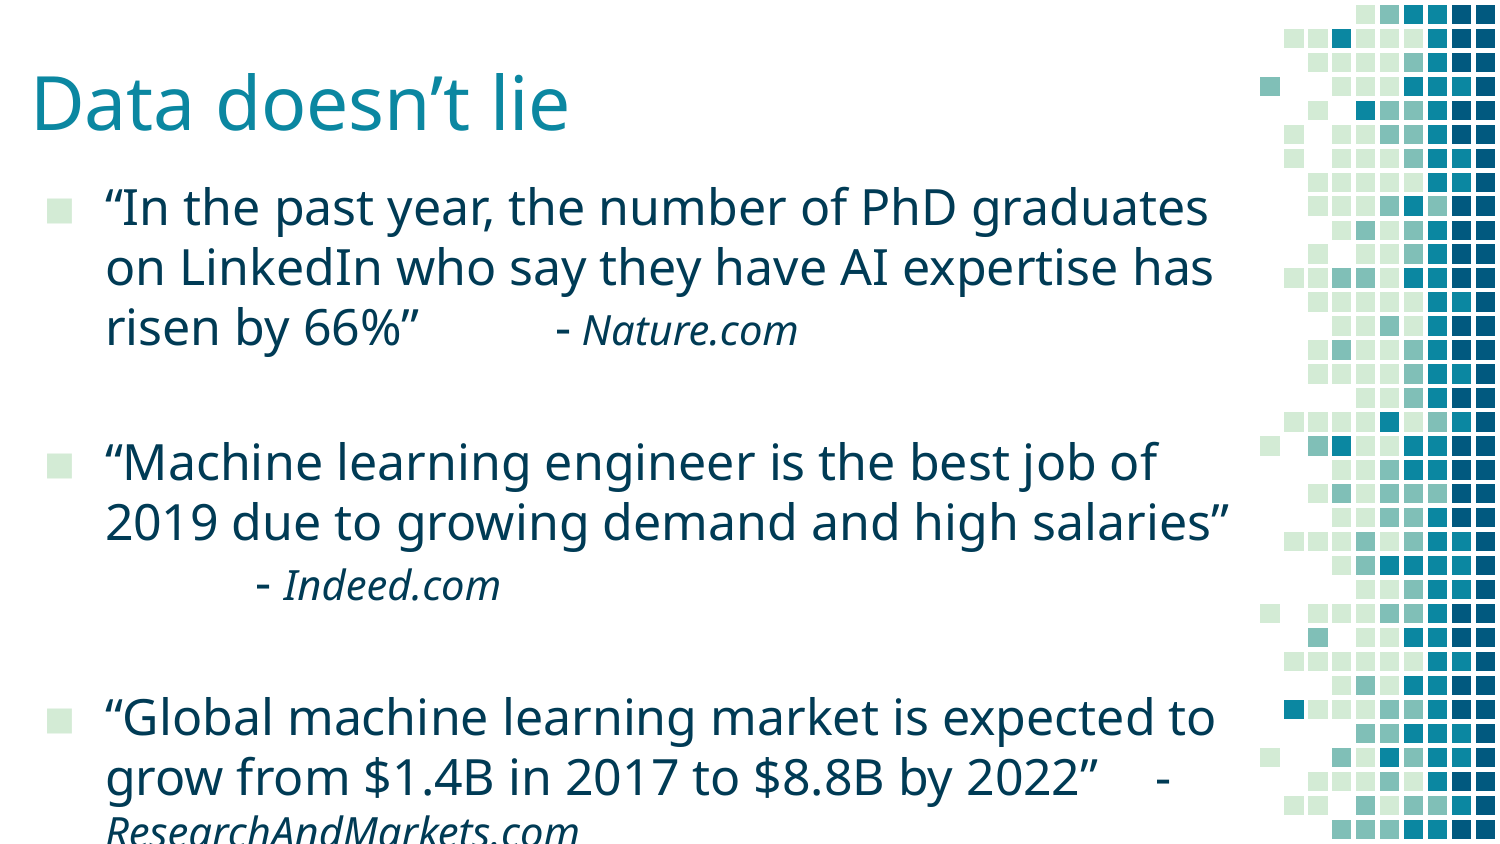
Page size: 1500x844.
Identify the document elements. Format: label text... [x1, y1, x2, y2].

title Data doesn’t lie [15, 19, 1125, 160]
list “In the past year, the number of PhD graduates on LinkedIn who say they have AI expertise has risen by 66%” - Nature.com “Machine learning engineer is the best job of 2019 due to growing demand and high salaries” - Indeed.com “Global machine learning market is expected to grow from $1.4B in 2017 to $8.8B by 2022” - ResearchAndMarkets.com [15, 160, 1268, 774]
